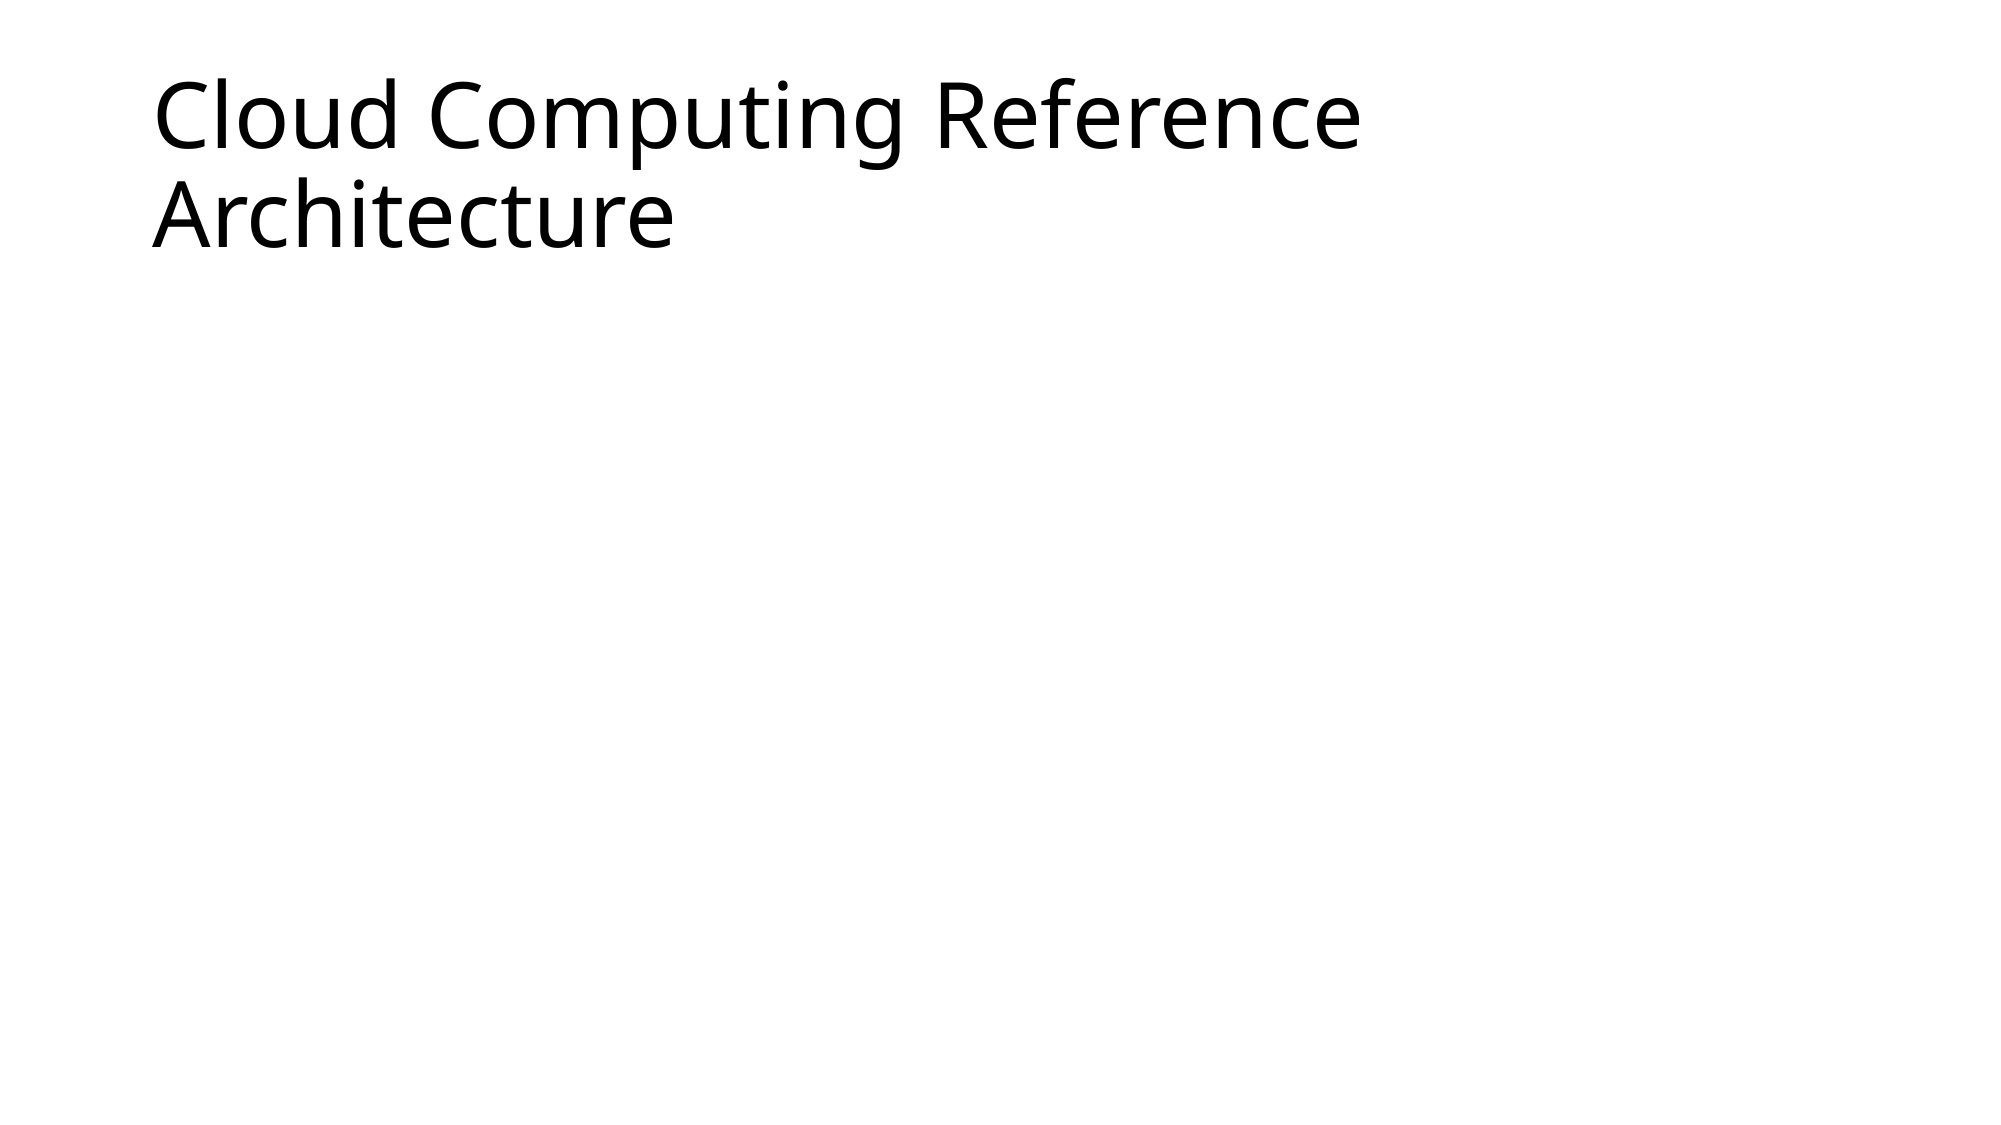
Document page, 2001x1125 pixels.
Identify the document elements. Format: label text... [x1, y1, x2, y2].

title Cloud Computing Reference Architecture [137, 59, 1863, 278]
